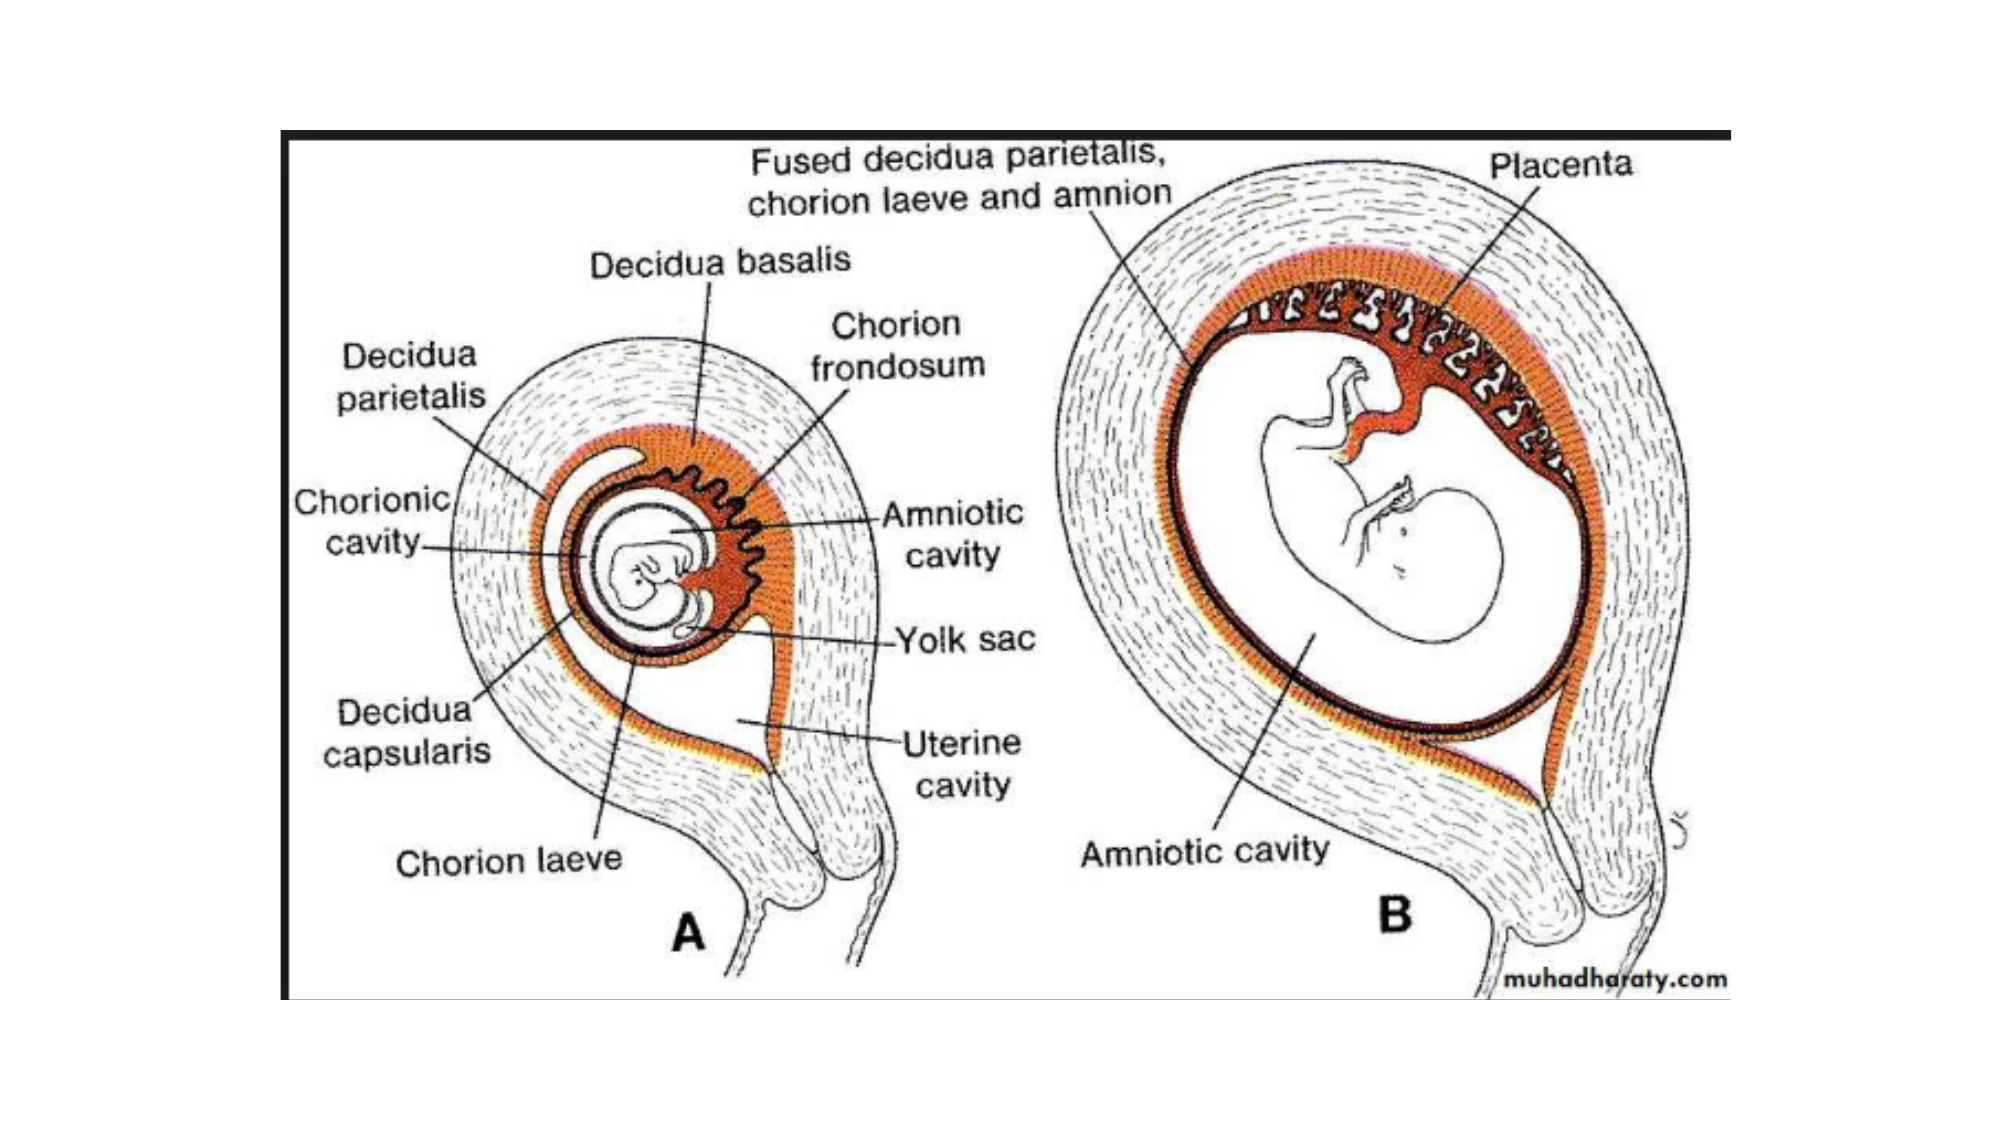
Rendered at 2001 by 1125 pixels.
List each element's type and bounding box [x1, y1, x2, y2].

list [280, 130, 1732, 1000]
